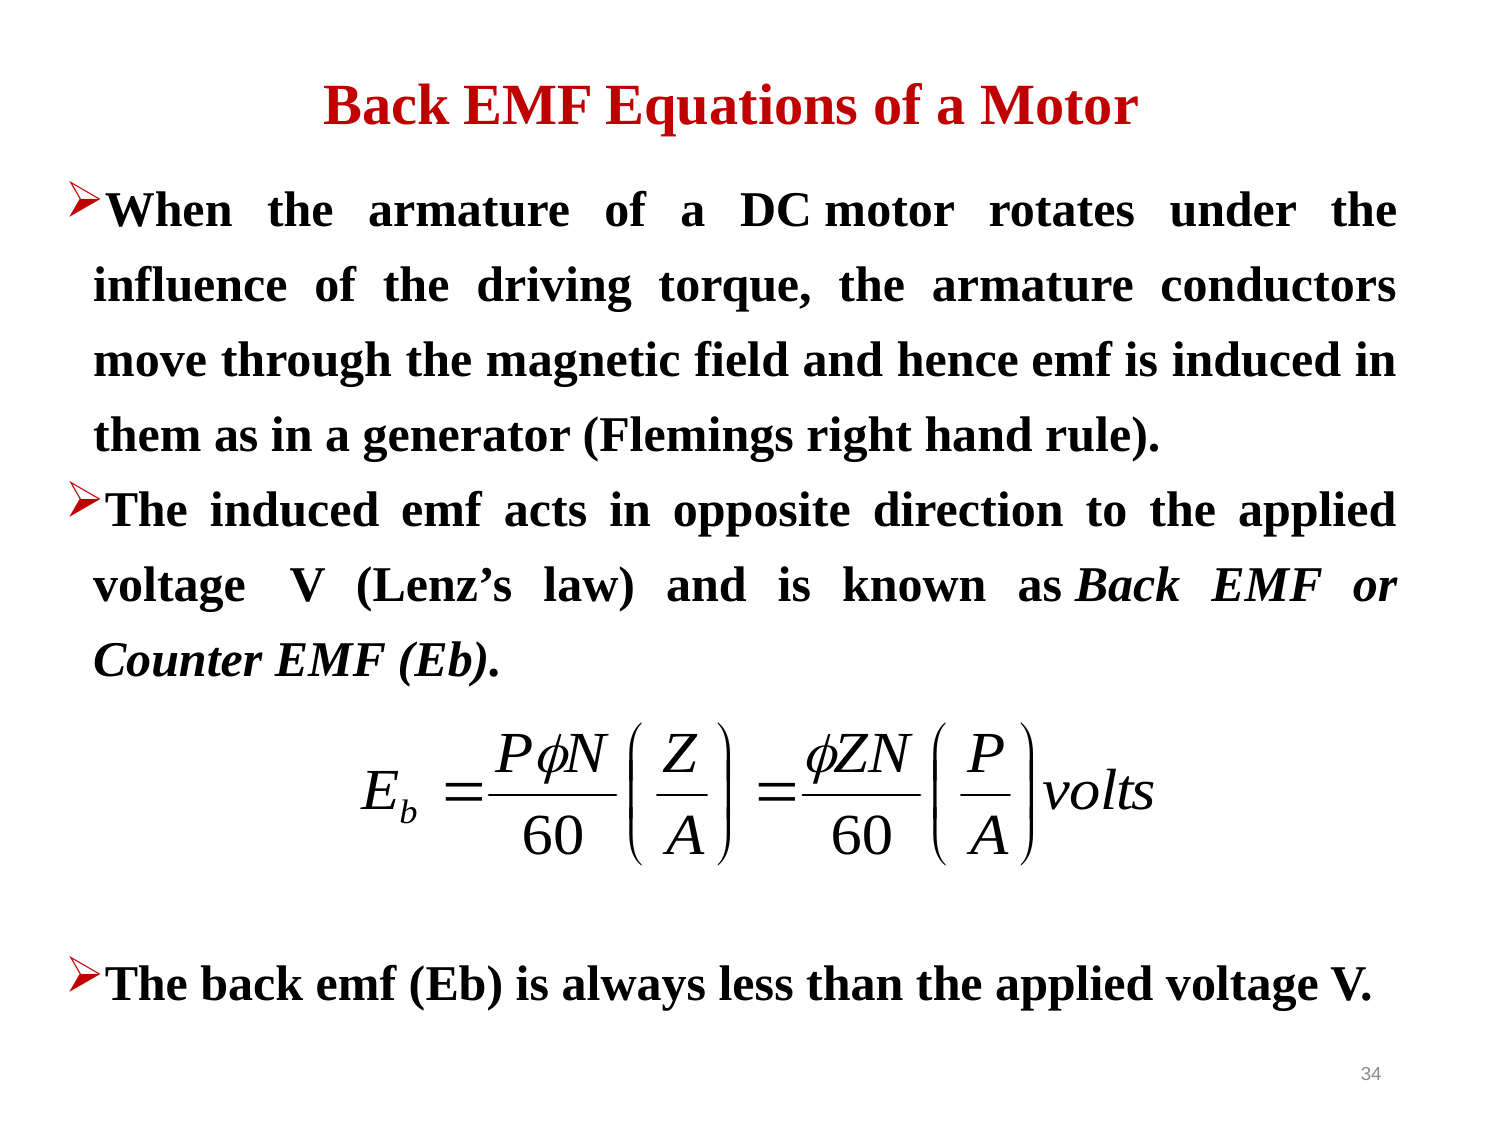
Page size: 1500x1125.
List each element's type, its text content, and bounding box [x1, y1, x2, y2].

slide_number 34 [1059, 1042, 1397, 1103]
list Back EMF Equations of a Motor When the armature of a DC motor rotates under the influence of the driving torque, the armature conductors move through the magnetic field and hence emf is induced in them as in a generator (Flemings right hand rule). The induced emf acts in opposite direction to the applied voltage V (Lenz’s law) and is known as Back EMF or Counter EMF (Eb). The back emf (Eb) is always less than the applied voltage V. [50, 37, 1413, 863]
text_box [349, 712, 1170, 878]
